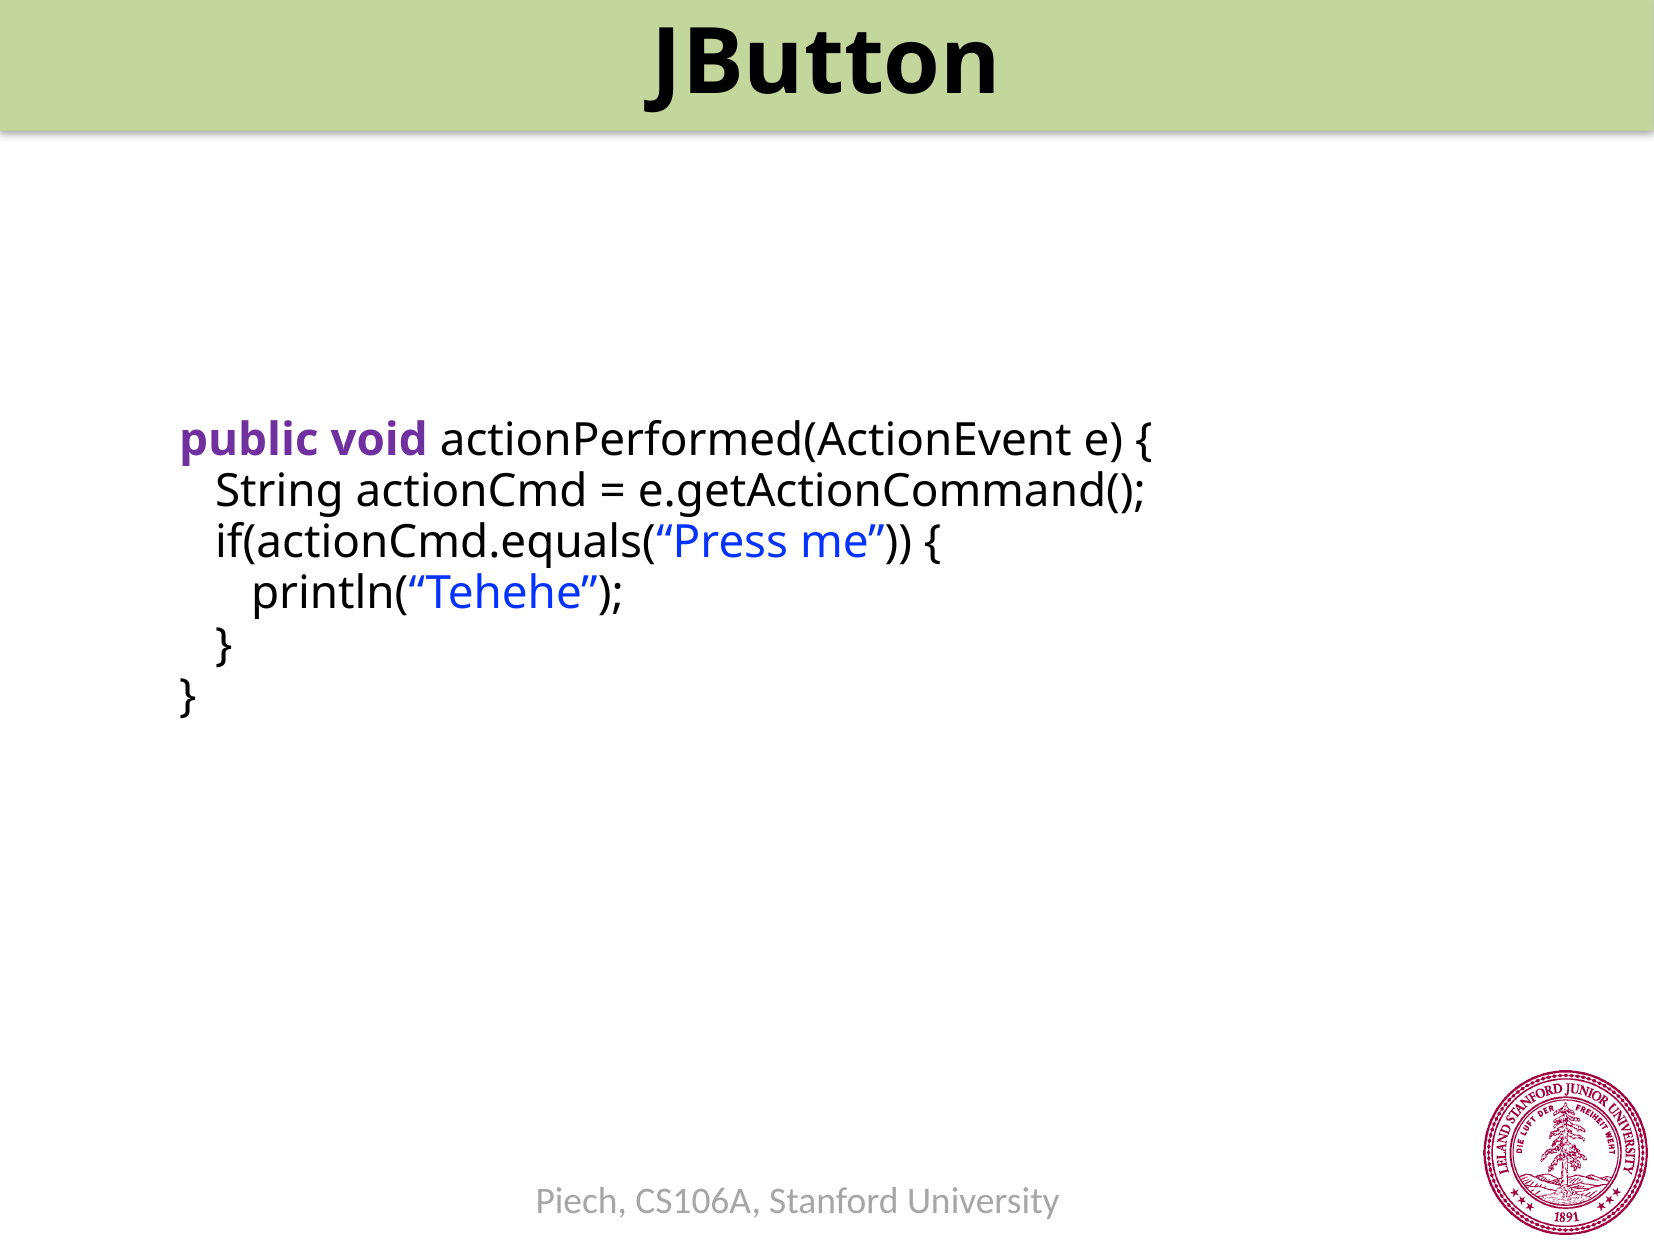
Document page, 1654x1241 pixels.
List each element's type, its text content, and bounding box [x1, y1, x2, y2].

text_box JButton [0, 0, 1654, 134]
text_box public void actionPerformed(ActionEvent e) { String actionCmd = e.getActionCommand(); if(actionCmd.equals(“Press me”)) { println(“Tehehe”); } } [164, 407, 1615, 729]
picture [1483, 1070, 1648, 1235]
